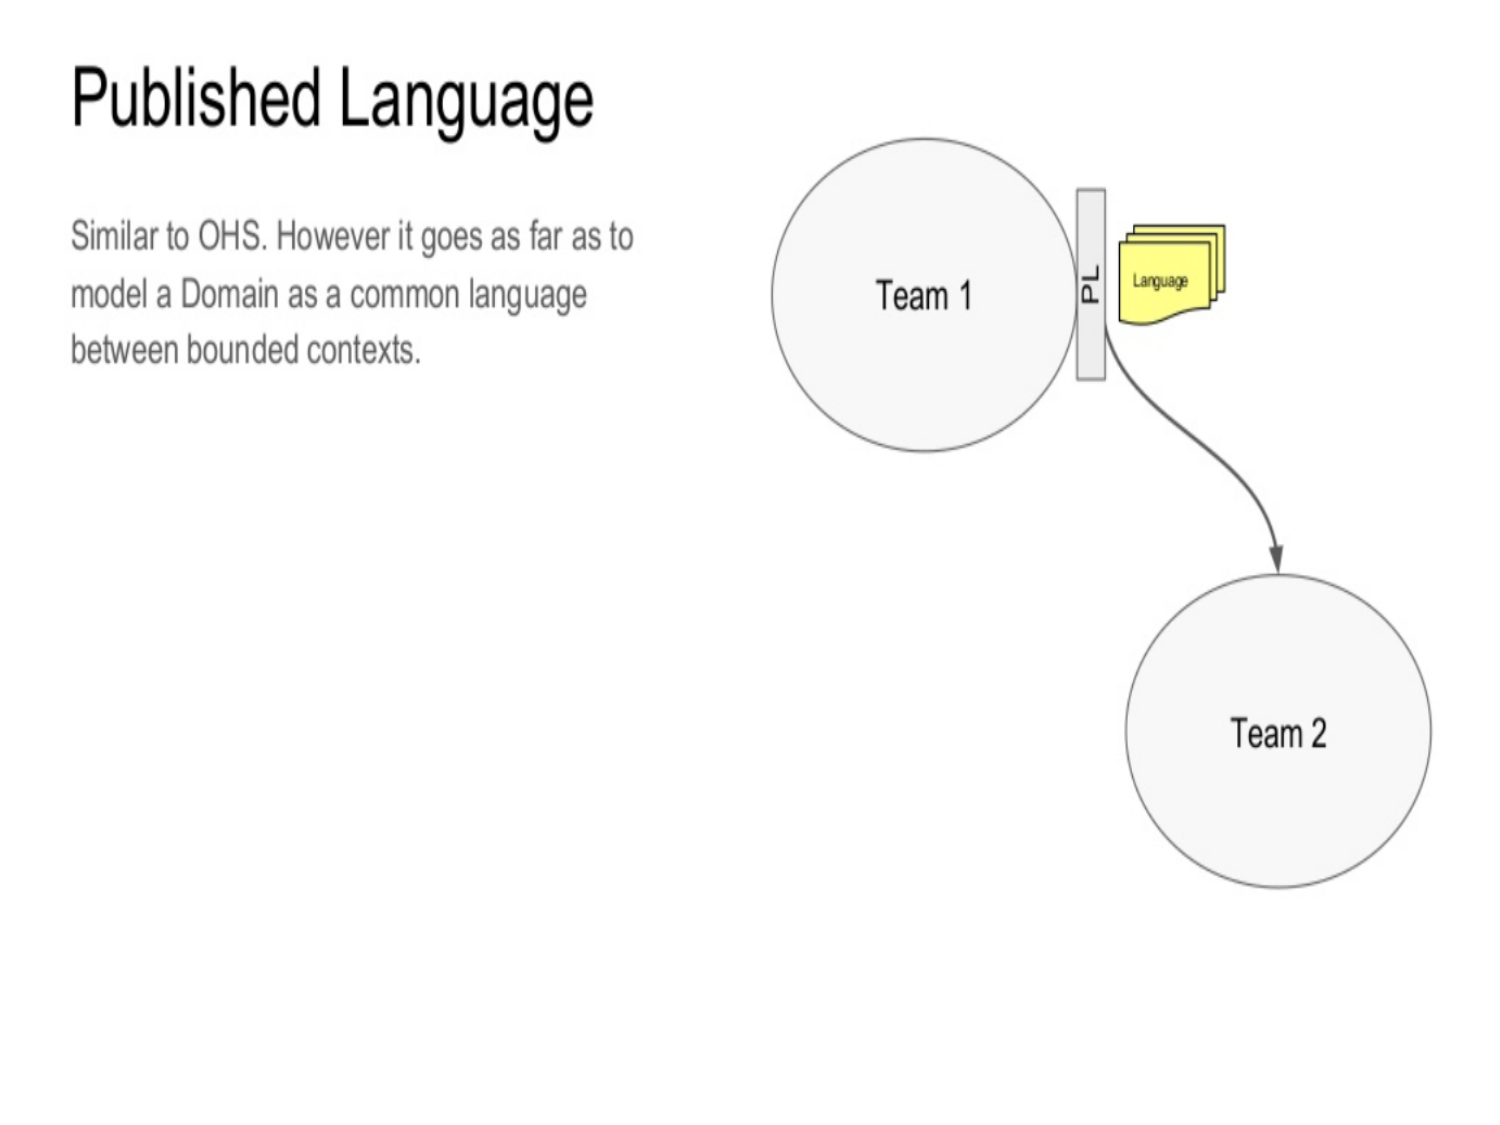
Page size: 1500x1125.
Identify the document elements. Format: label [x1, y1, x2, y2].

list [62, 51, 1438, 922]
